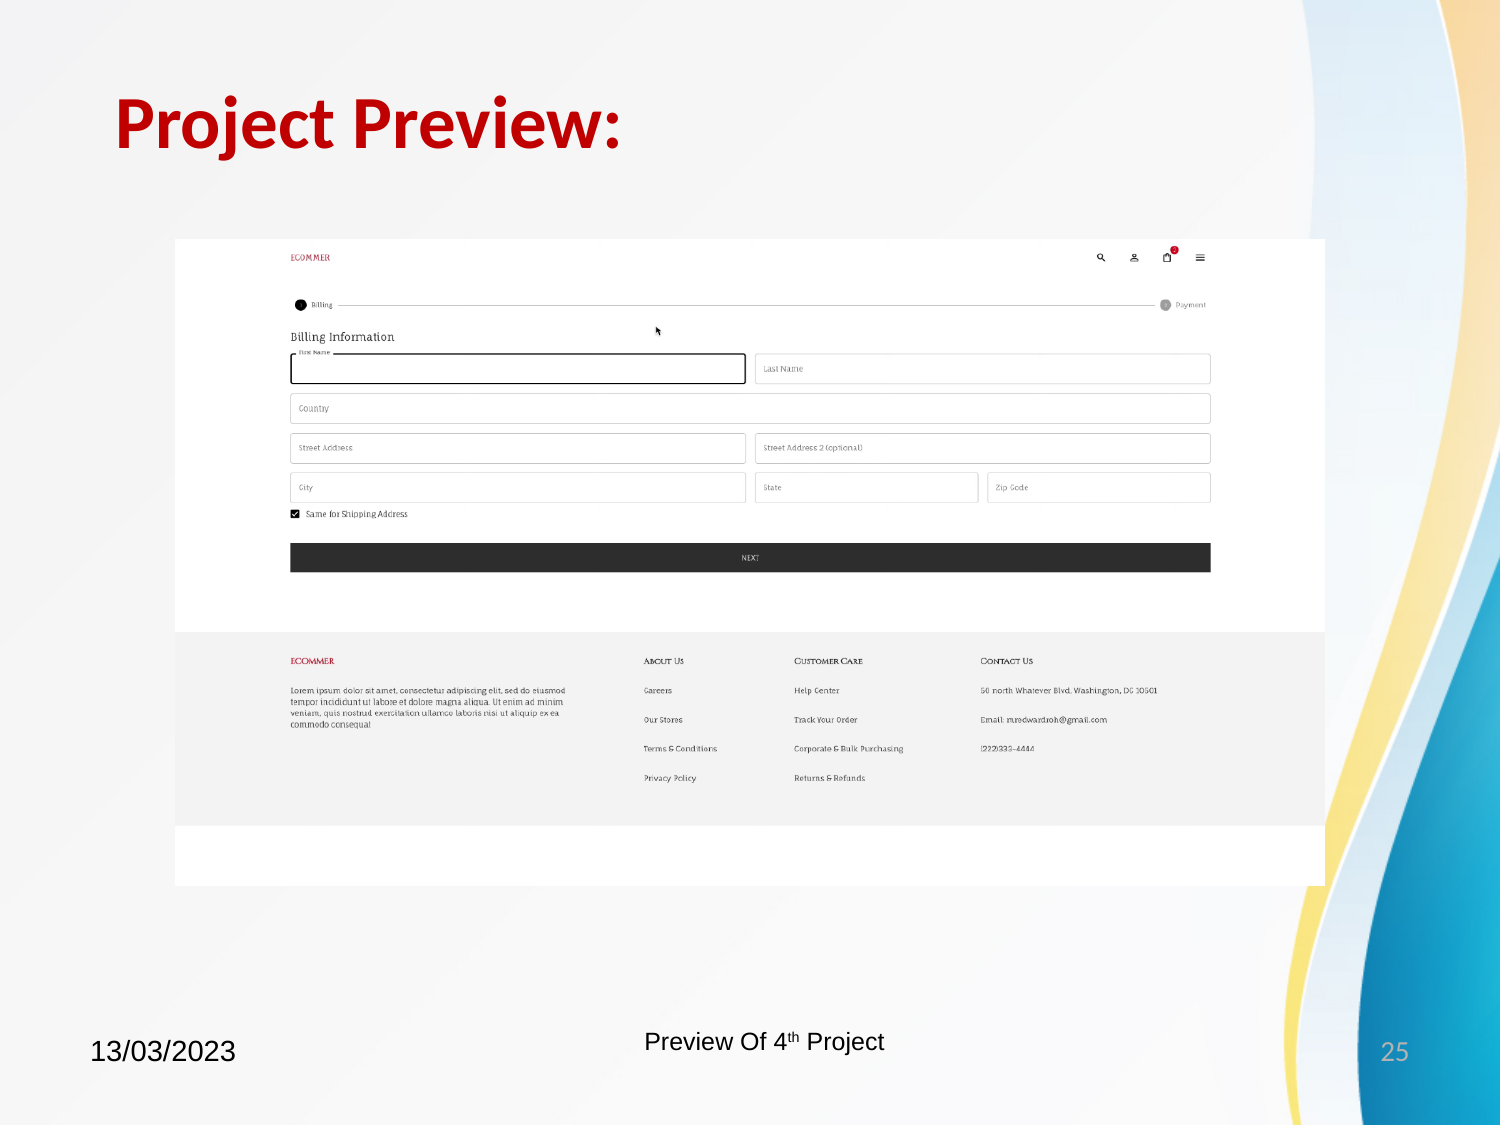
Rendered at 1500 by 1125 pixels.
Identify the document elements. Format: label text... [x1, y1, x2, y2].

text_box [129, 190, 1371, 464]
text_box Project Preview: [115, 70, 1034, 191]
slide_number 25 [1074, 1024, 1425, 1103]
text_box Preview Of 4th Project [629, 1018, 903, 1063]
picture [0, 0, 1500, 1125]
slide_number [75, 1024, 425, 1103]
